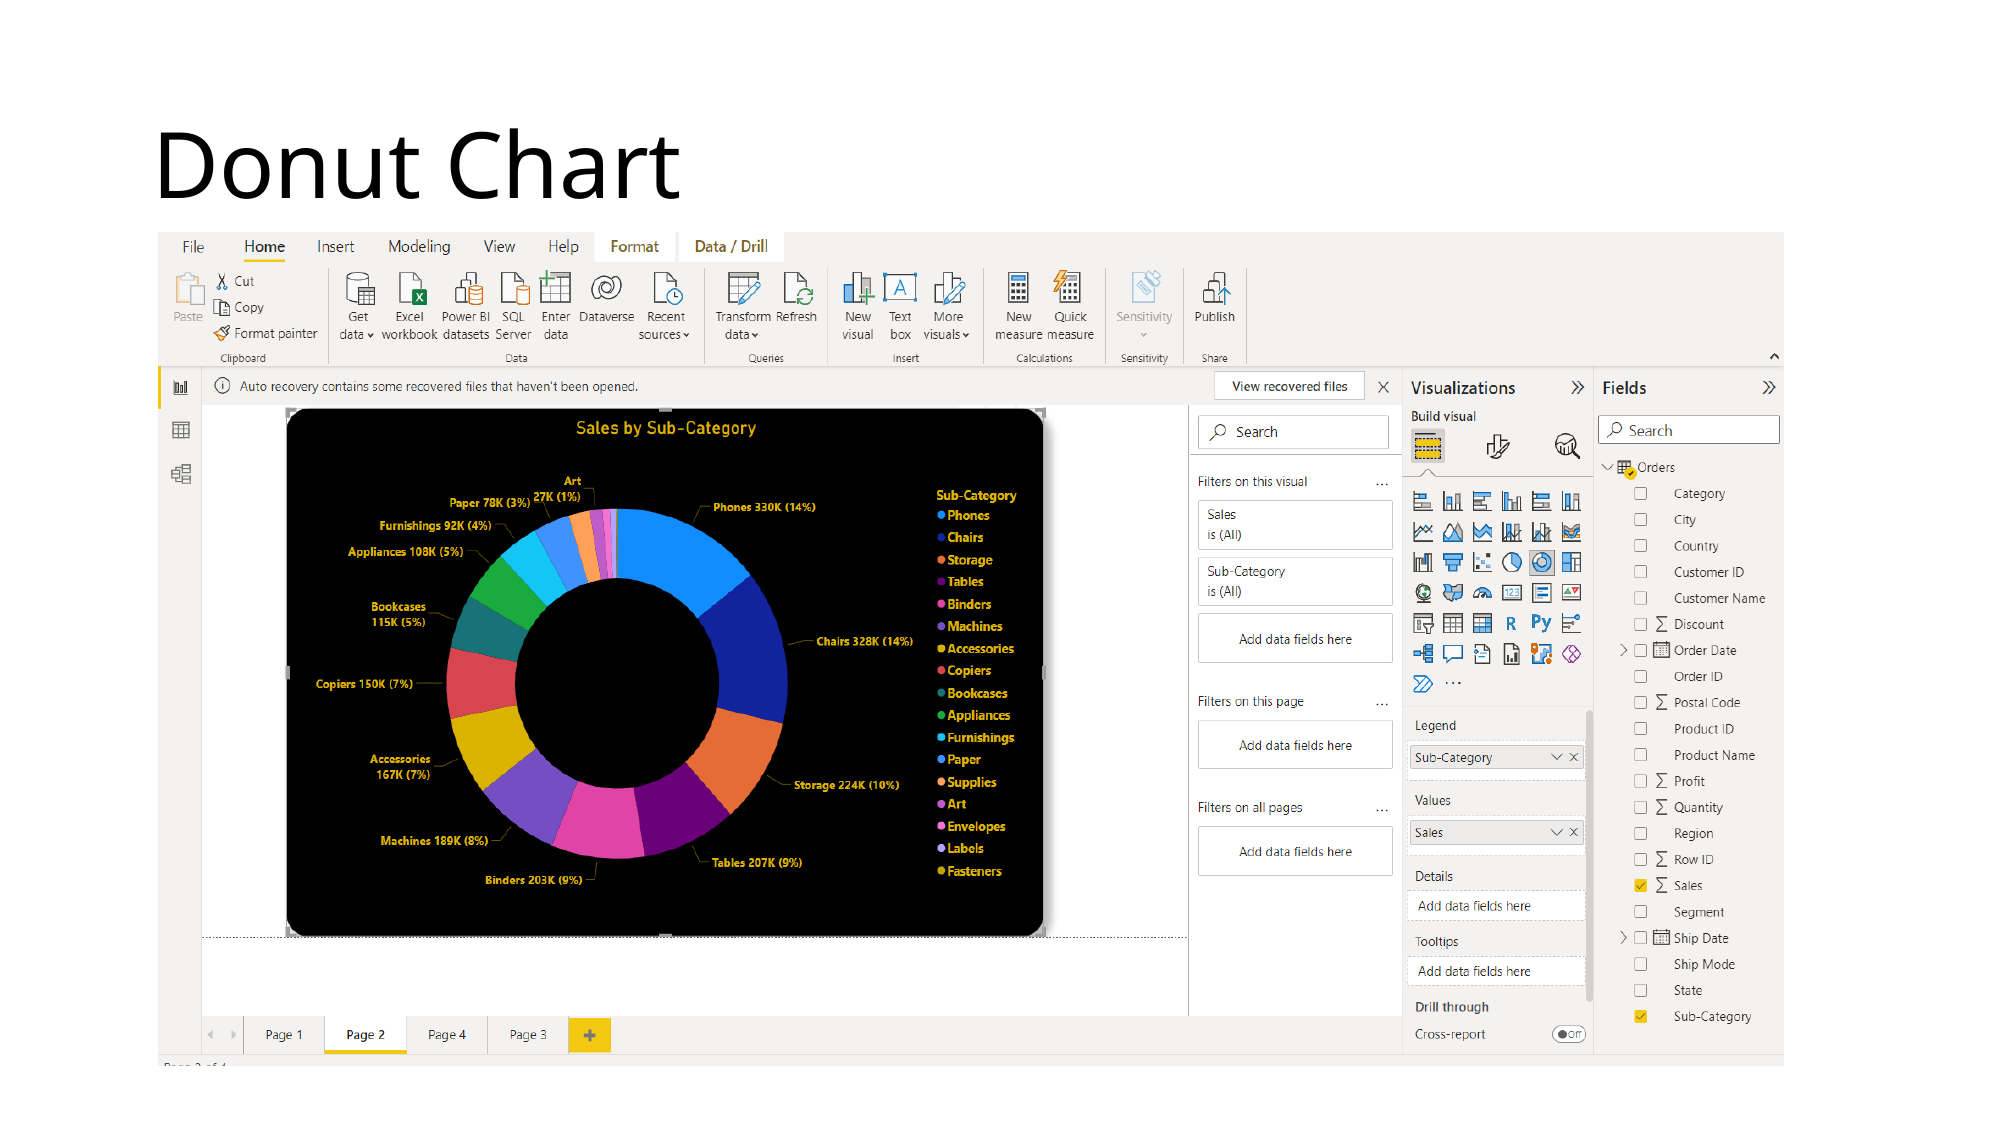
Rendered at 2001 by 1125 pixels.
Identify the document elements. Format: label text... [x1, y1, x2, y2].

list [158, 232, 1784, 1066]
title Donut Chart [137, 59, 1863, 278]
